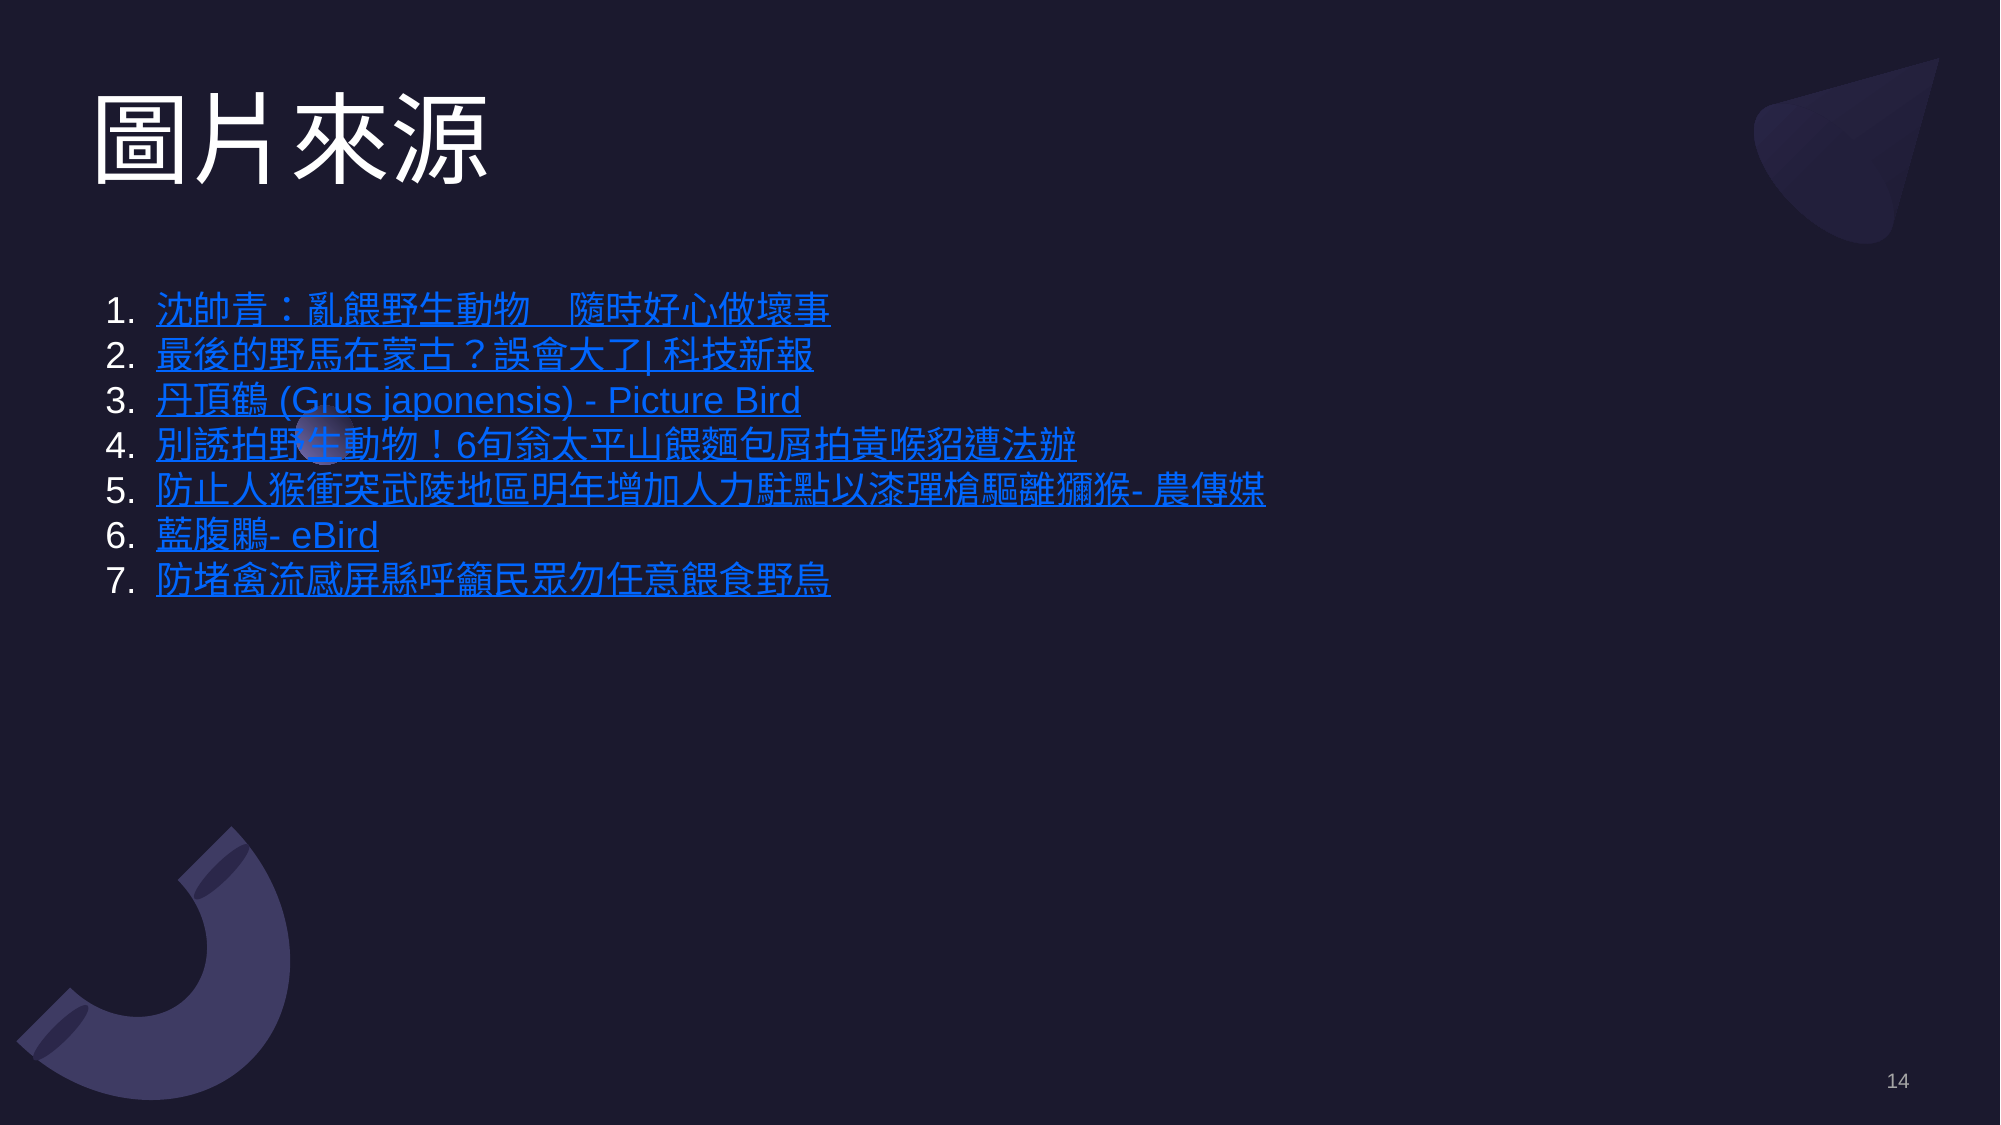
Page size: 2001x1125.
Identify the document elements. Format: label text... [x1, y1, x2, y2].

slide_number 14 [1632, 1067, 1910, 1093]
text_box 1. 沈帥青：亂餵野生動物 隨時好心做壞事 2. 最後的野馬在蒙古？誤會大了| 科技新報 3. 丹頂鶴 (Grus japonensis) - Picture Bird 4. 別誘拍野生動物！6旬翁太平山餵麵包屑拍黃喉貂遭法辦 5. 防止人猴衝突武陵地區明年增加人力駐點以漆彈槍驅離獼猴- 農傳媒 6. 藍腹鷴- eBird 7. 防堵禽流感屏縣呼籲民眾勿任意餵食野鳥 [90, 278, 1822, 744]
title 圖片來源 [90, 90, 1911, 309]
